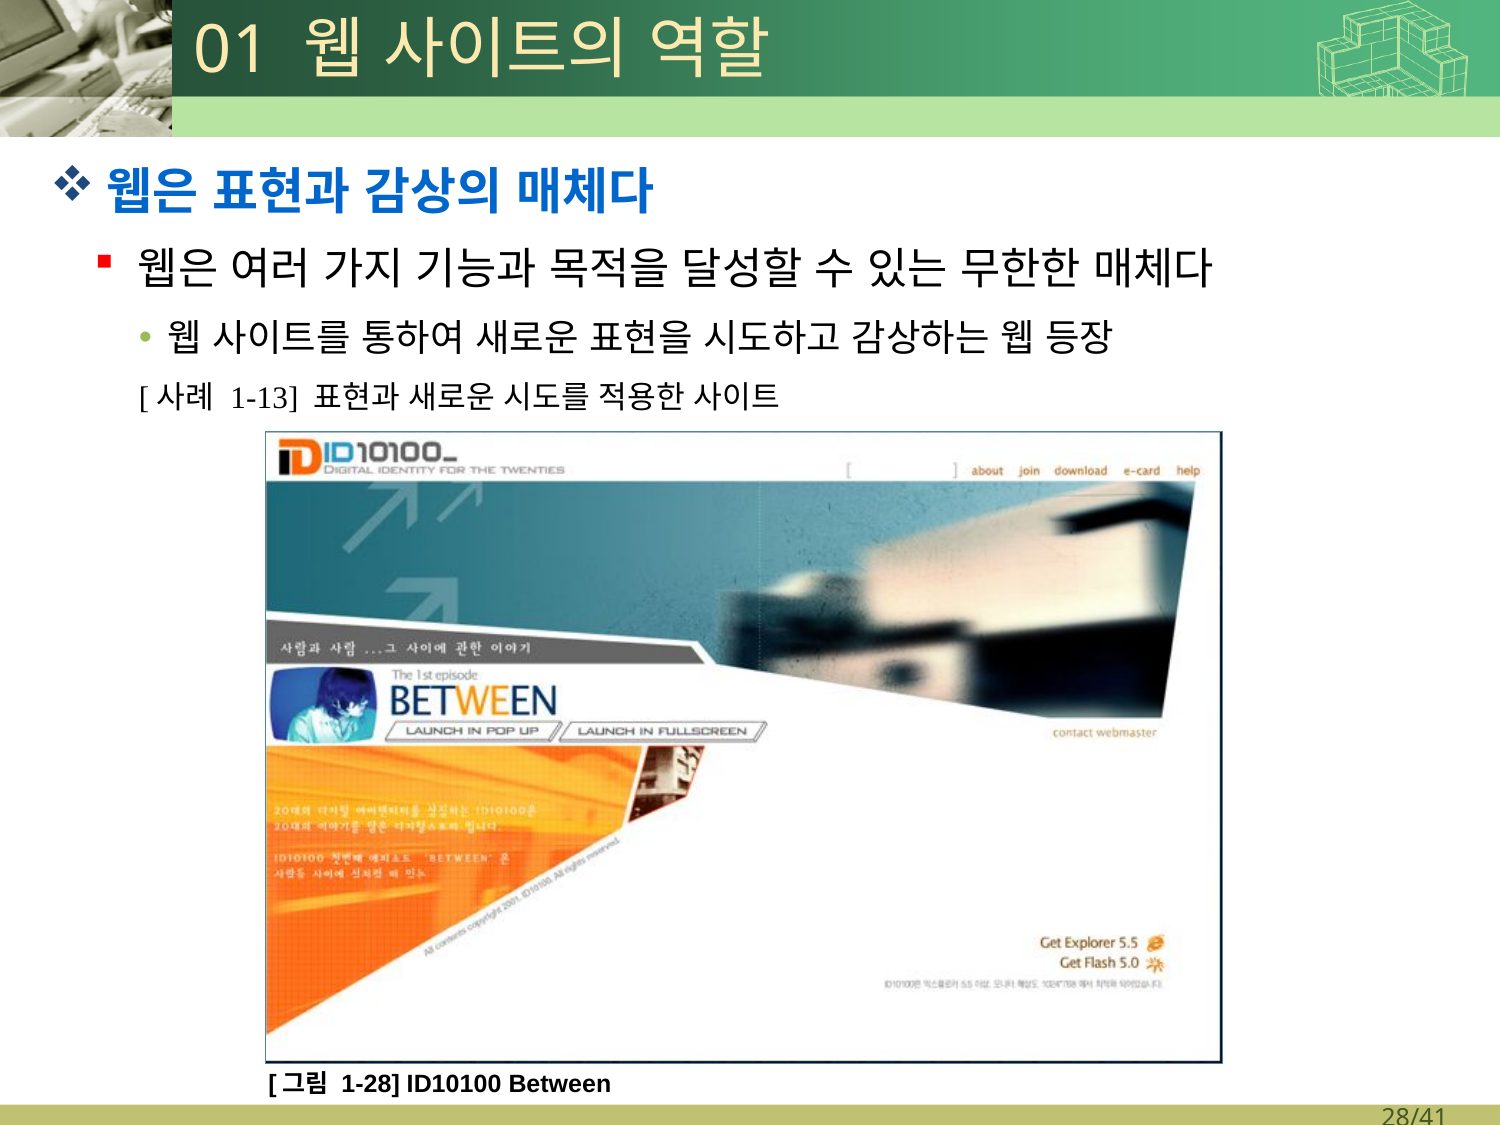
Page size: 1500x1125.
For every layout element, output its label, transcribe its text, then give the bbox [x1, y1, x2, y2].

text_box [248, 431, 1223, 1107]
picture [0, 0, 1500, 151]
title 01 웹 사이트의 역할 [178, 9, 1339, 82]
list 웹은 표현과 감상의 매체다 웹은 여러 가지 기능과 목적을 달성할 수 있는 무한한 매체다 웹 사이트를 통하여 새로운 표현을 시도하고 감상하는 웹 등장 [사례 1-13] 표현과 새로운 시도를 적용한 사이트 [35, 152, 1465, 433]
